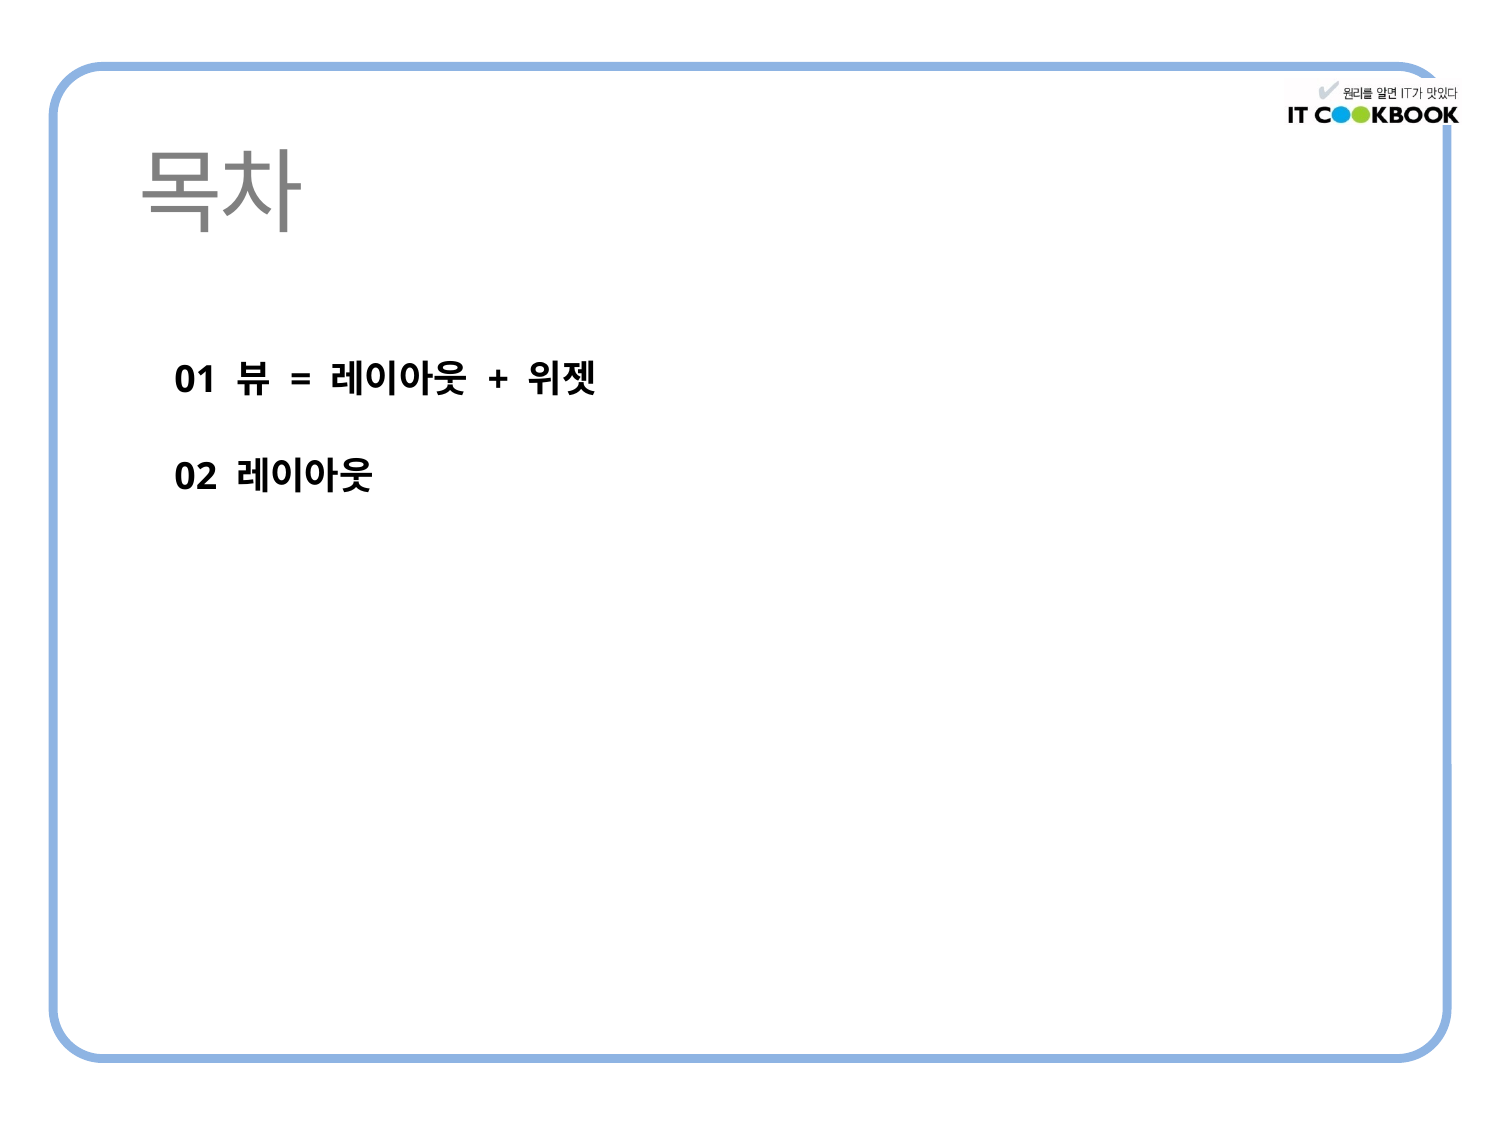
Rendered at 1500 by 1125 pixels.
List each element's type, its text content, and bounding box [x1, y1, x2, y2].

picture [1284, 78, 1462, 125]
list 01 뷰 = 레이아웃 + 위젯 02 레이아웃 [159, 302, 1318, 977]
